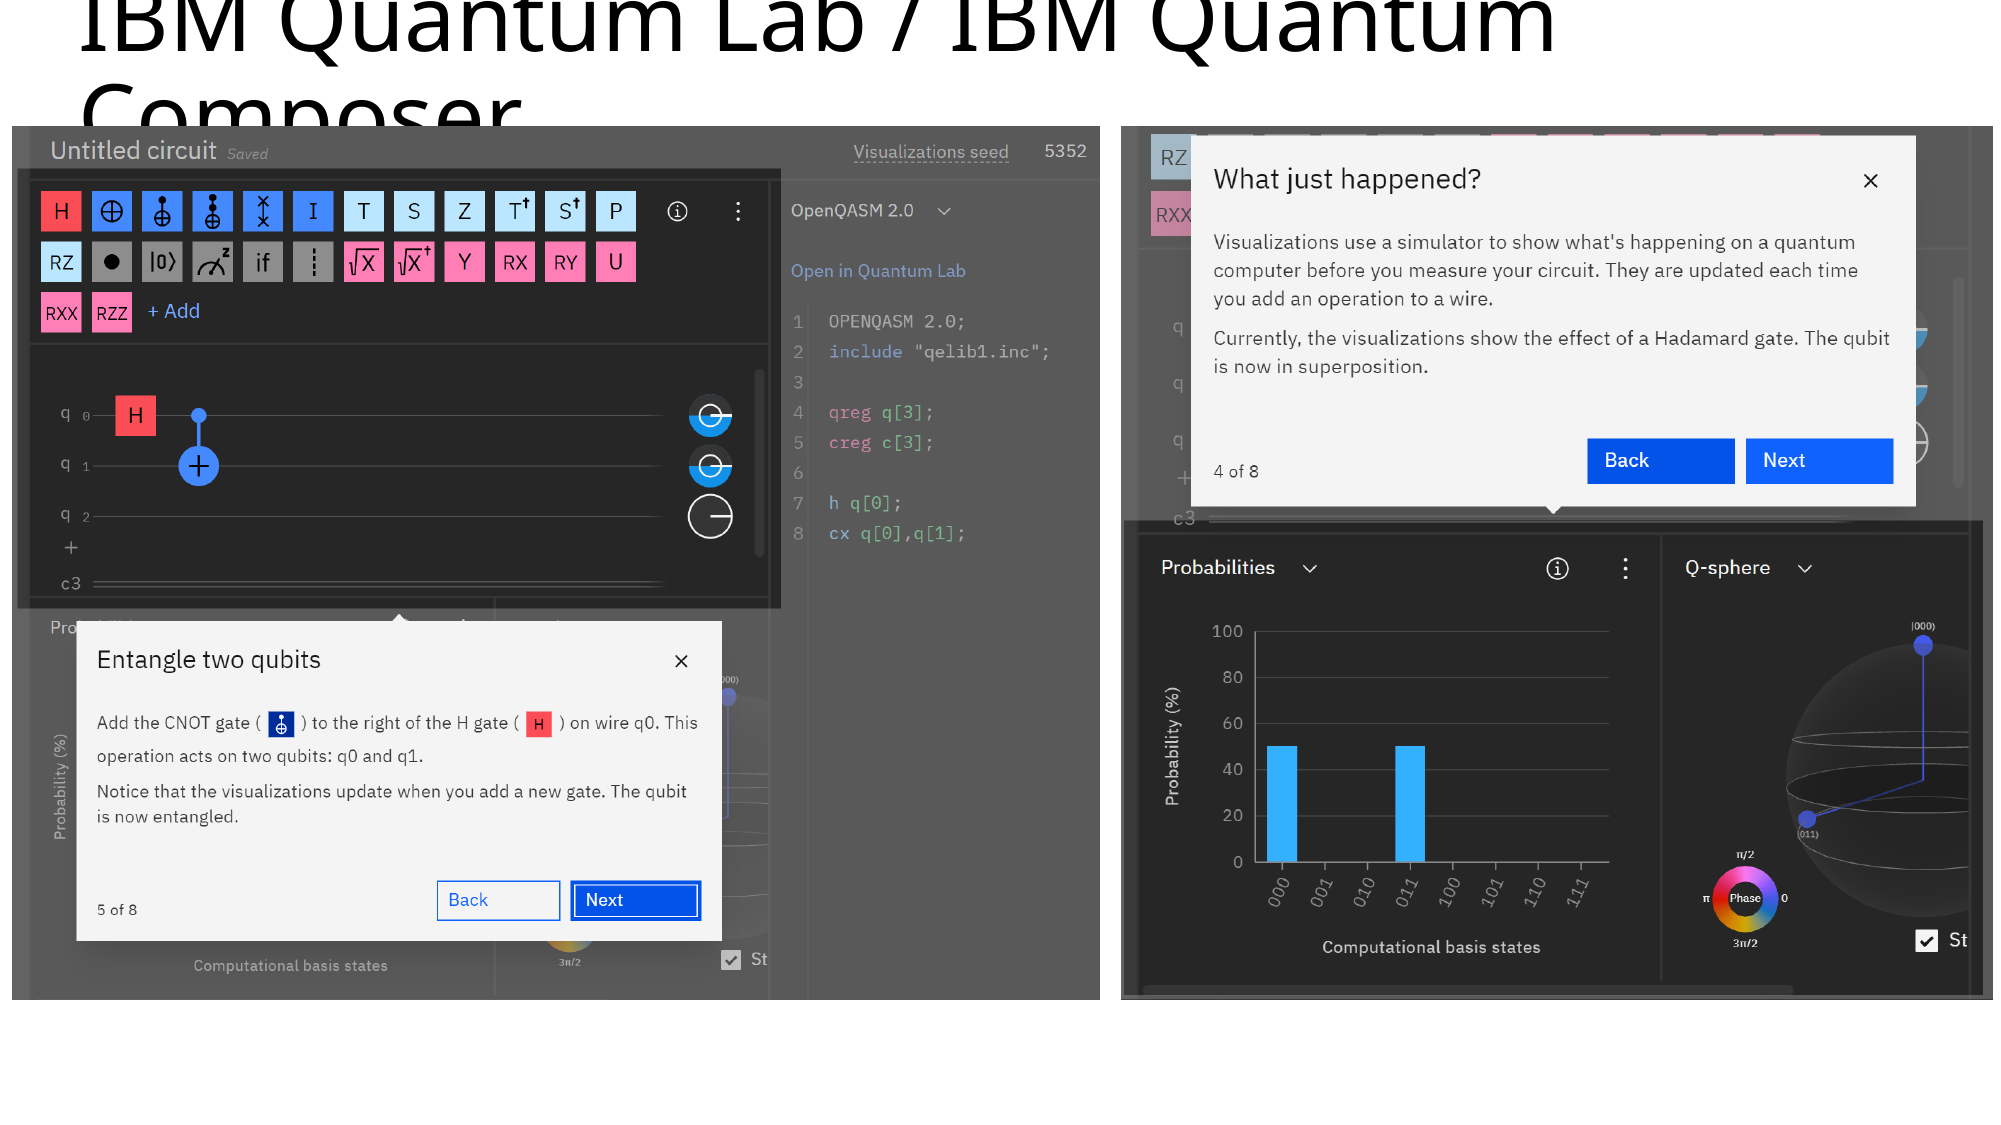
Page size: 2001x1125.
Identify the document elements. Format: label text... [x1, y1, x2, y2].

picture [1121, 126, 1993, 1000]
title IBM Quantum Lab / IBM Quantum Composer [63, 0, 1942, 143]
picture [12, 126, 1100, 1000]
